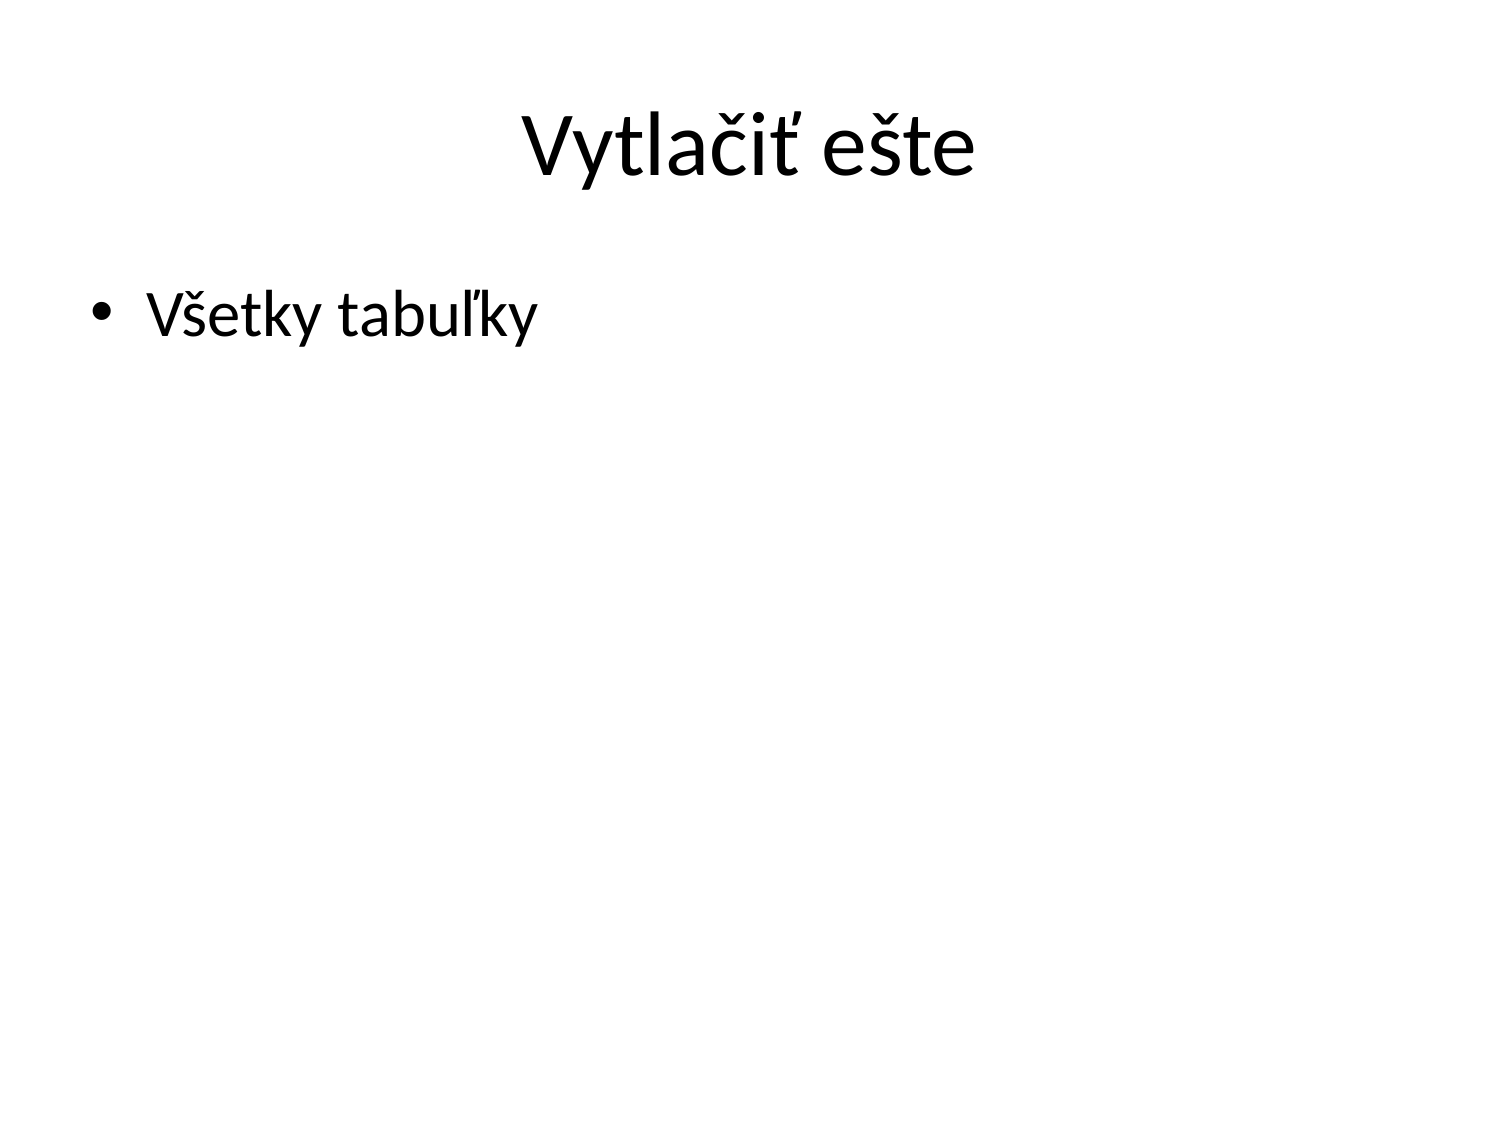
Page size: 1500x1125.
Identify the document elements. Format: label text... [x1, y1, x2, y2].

list Všetky tabuľky [75, 262, 1425, 1005]
title Vytlačiť ešte [75, 45, 1425, 233]
